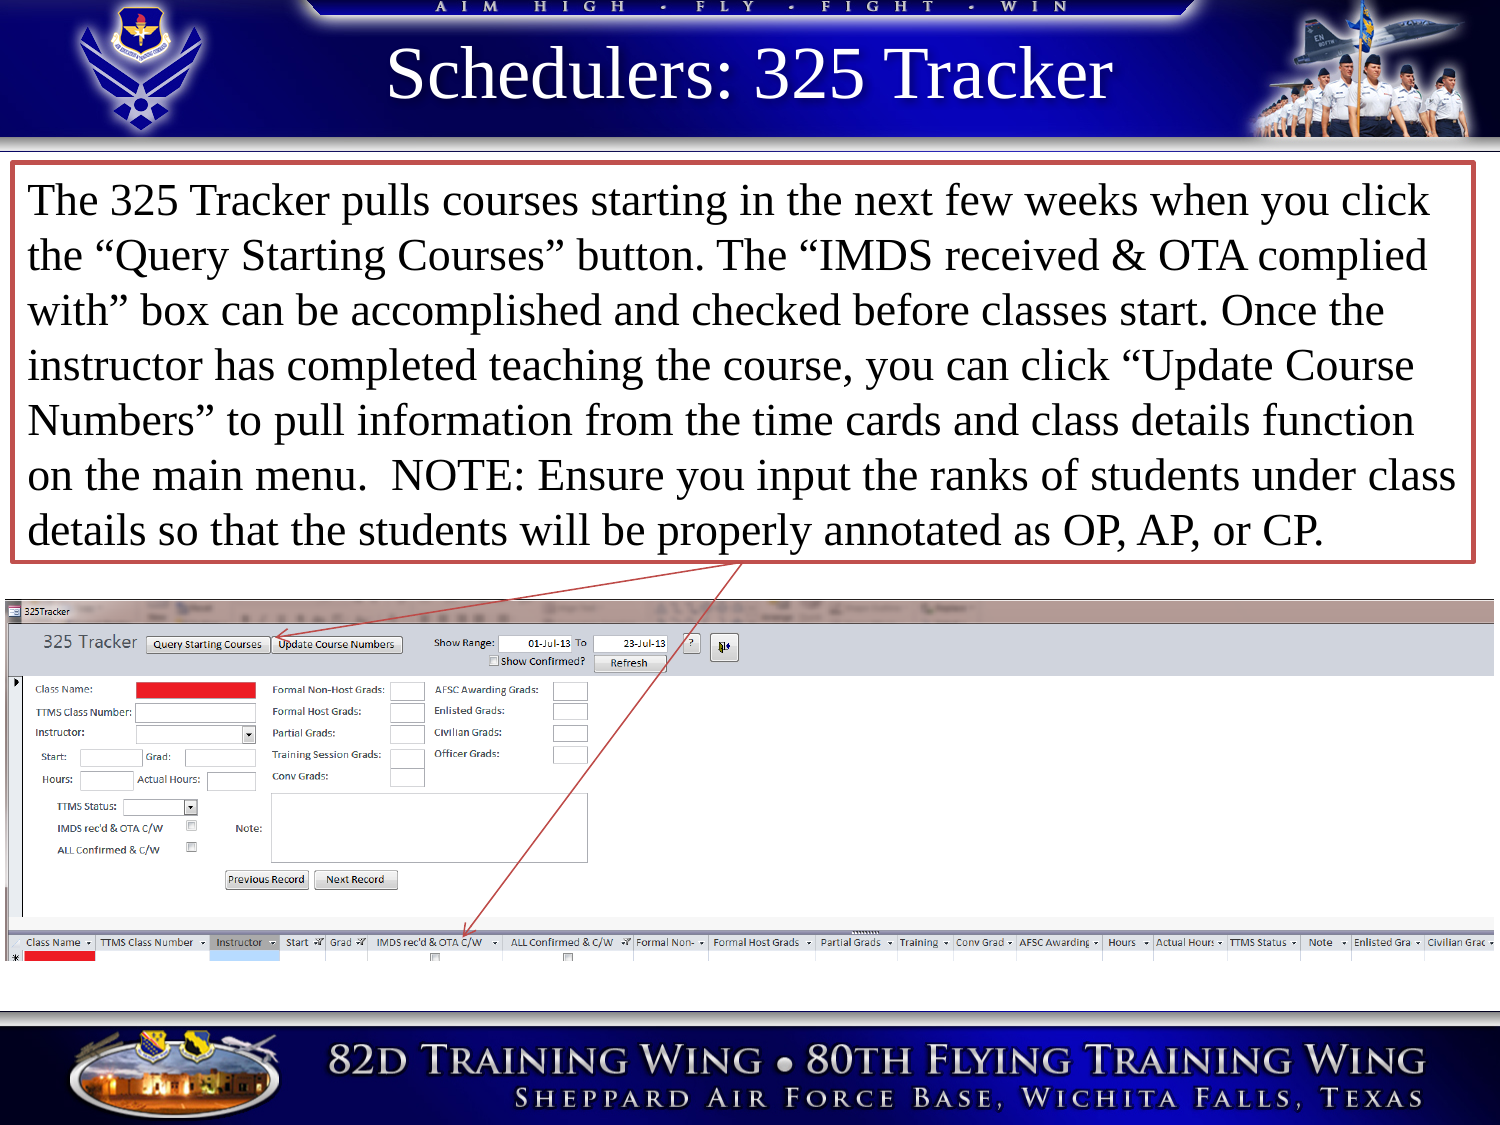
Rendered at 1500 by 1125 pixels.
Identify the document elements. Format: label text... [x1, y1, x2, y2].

picture [5, 599, 1494, 961]
title Schedulers: 325 Tracker [0, 0, 1500, 138]
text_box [462, 644, 744, 938]
picture [0, 138, 1500, 153]
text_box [274, 566, 744, 638]
picture [0, 1011, 1500, 1125]
text_box The 325 Tracker pulls courses starting in the next few weeks when you click the “Query Starting Courses” button. The “IMDS received & OTA complied with” box can be accomplished and checked before classes start. Once the instructor has completed teaching the course, you can click “Update Course Numbers” to pull information from the time cards and class details function on the main menu. NOTE: Ensure you input the ranks of students under class details so that the students will be properly annotated as OP, AP, or CP. [10, 160, 1476, 564]
